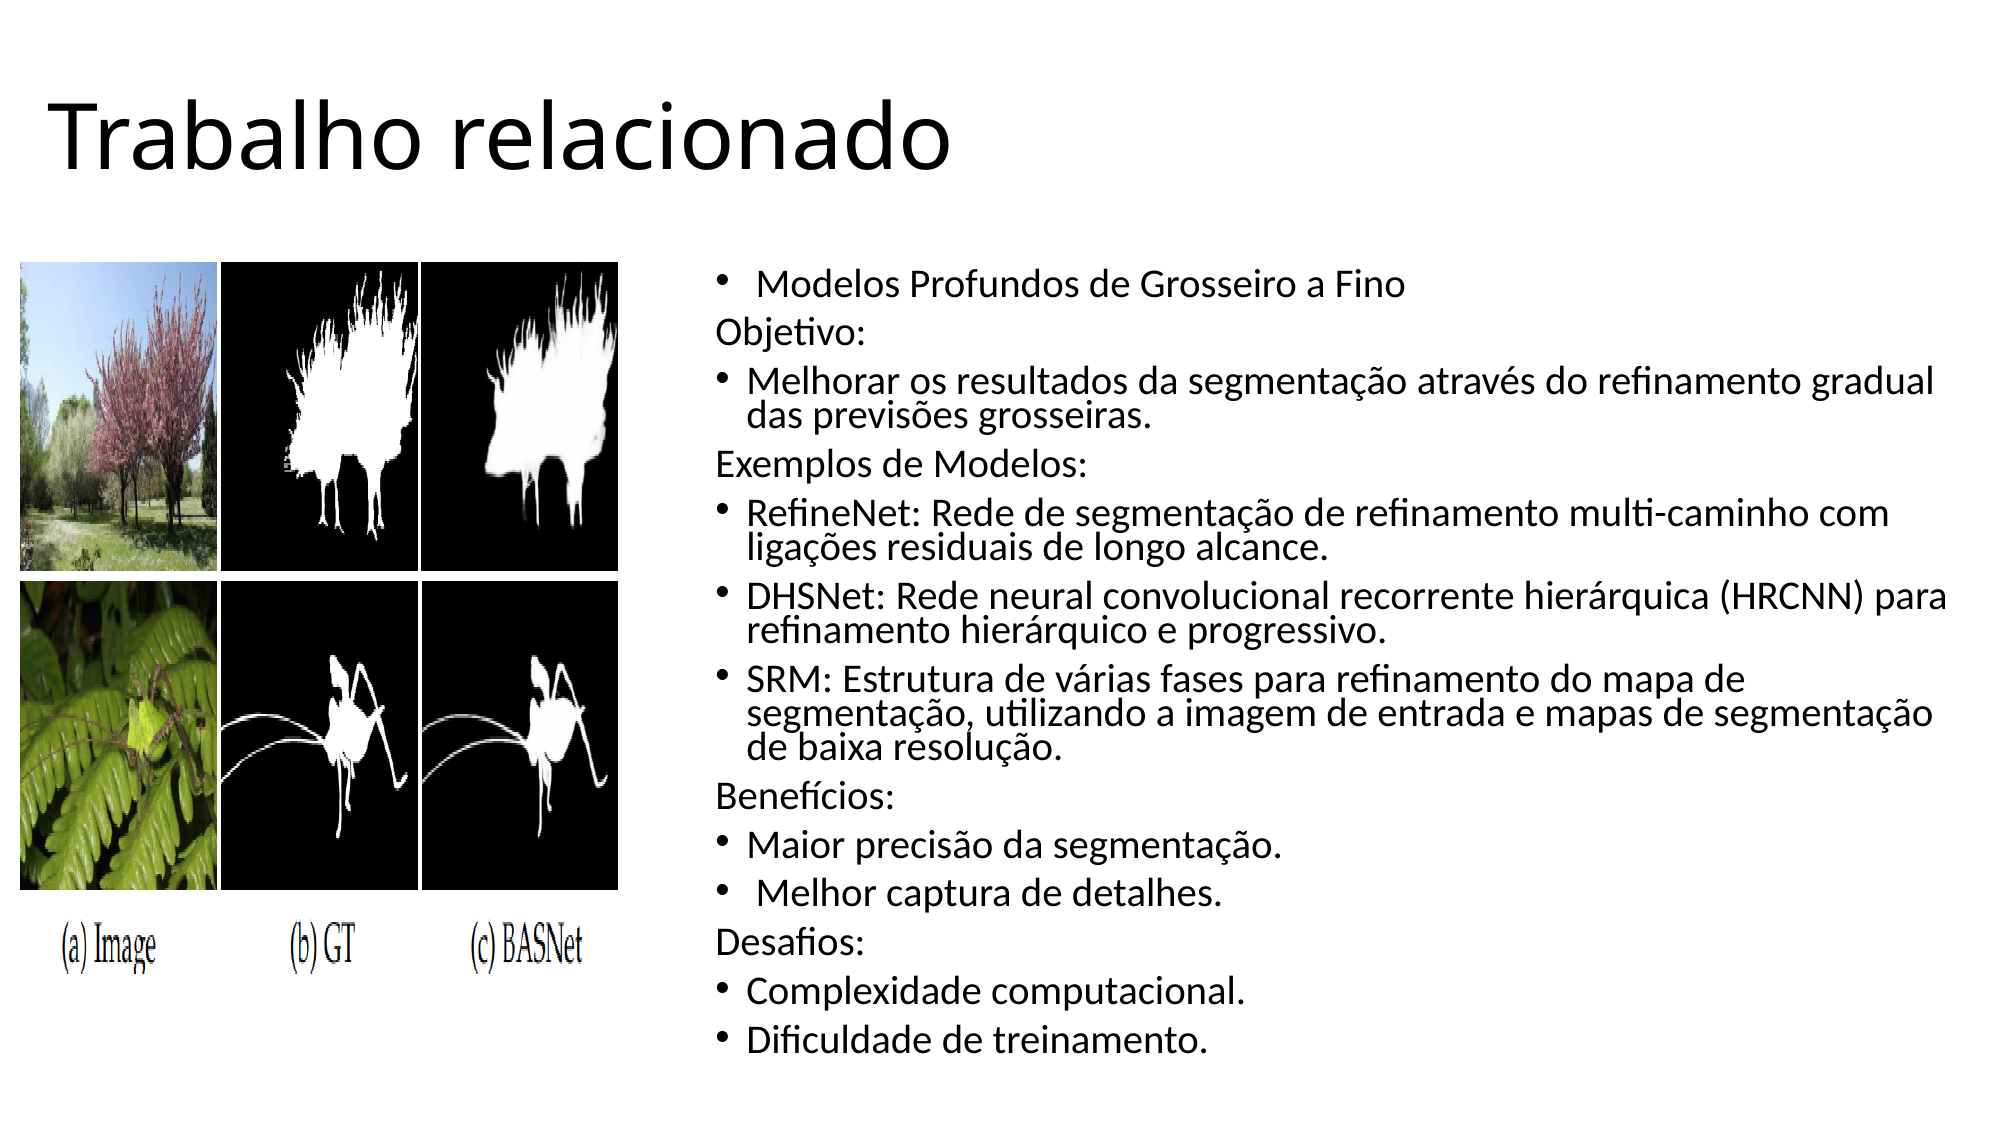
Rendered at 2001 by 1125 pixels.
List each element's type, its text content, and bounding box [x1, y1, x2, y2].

title Trabalho relacionado [32, 30, 1173, 250]
list Modelos Profundos de Grosseiro a Fino Objetivo: Melhorar os resultados da segmentação através do refinamento gradual das previsões grosseiras. Exemplos de Modelos: RefineNet: Rede de segmentação de refinamento multi-caminho com ligações residuais de longo alcance. DHSNet: Rede neural convolucional recorrente hierárquica (HRCNN) para refinamento hierárquico e progressivo. SRM: Estrutura de várias fases para refinamento do mapa de segmentação, utilizando a imagem de entrada e mapas de segmentação de baixa resolução. Benefícios: Maior precisão da segmentação. Melhor captura de detalhes. Desafios: Complexidade computacional. Dificuldade de treinamento. [700, 262, 1973, 1075]
picture [17, 249, 624, 974]
